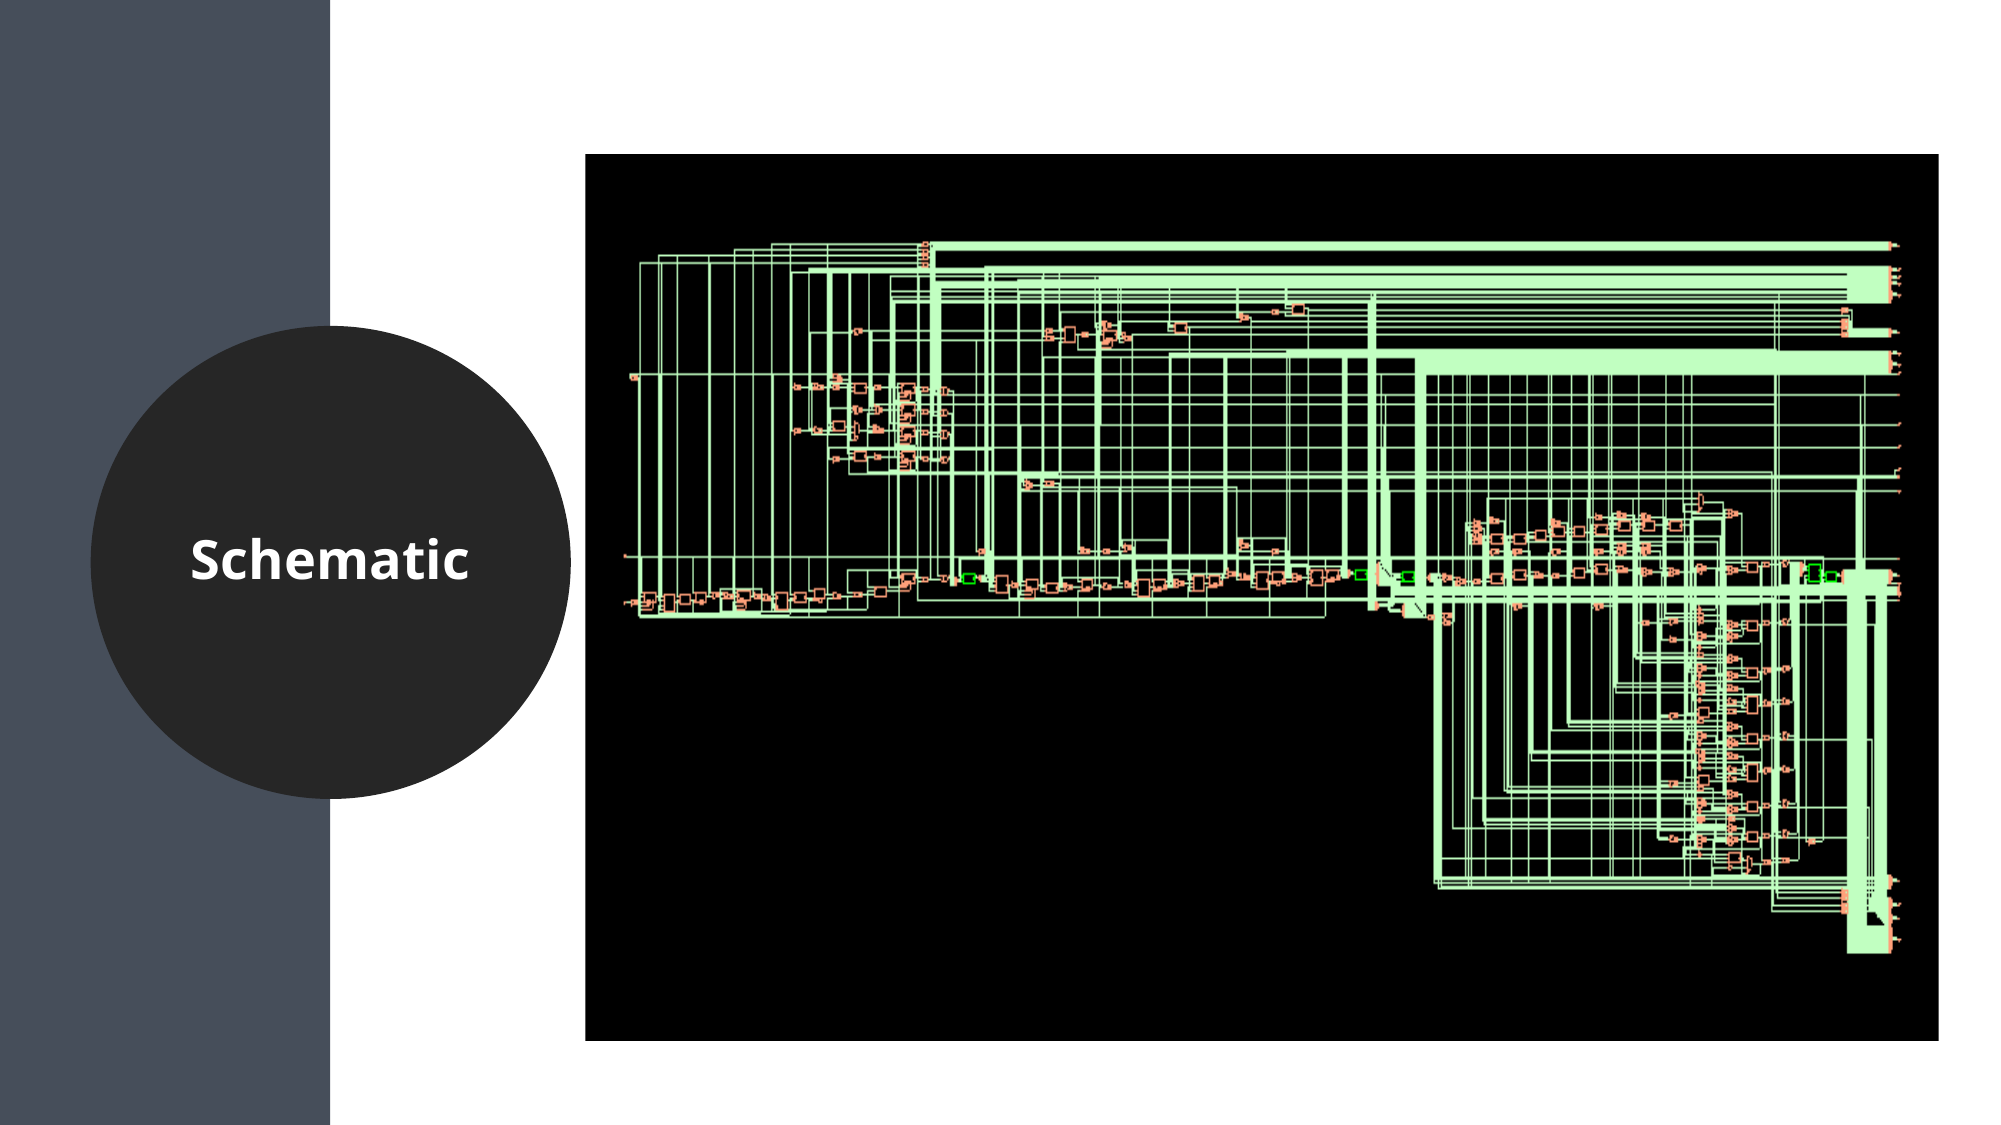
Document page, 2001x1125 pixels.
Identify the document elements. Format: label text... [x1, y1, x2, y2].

text_box Schematic [105, 340, 557, 785]
text_box [331, 0, 2000, 1125]
text_box [0, 0, 331, 1125]
picture [585, 154, 1939, 1041]
